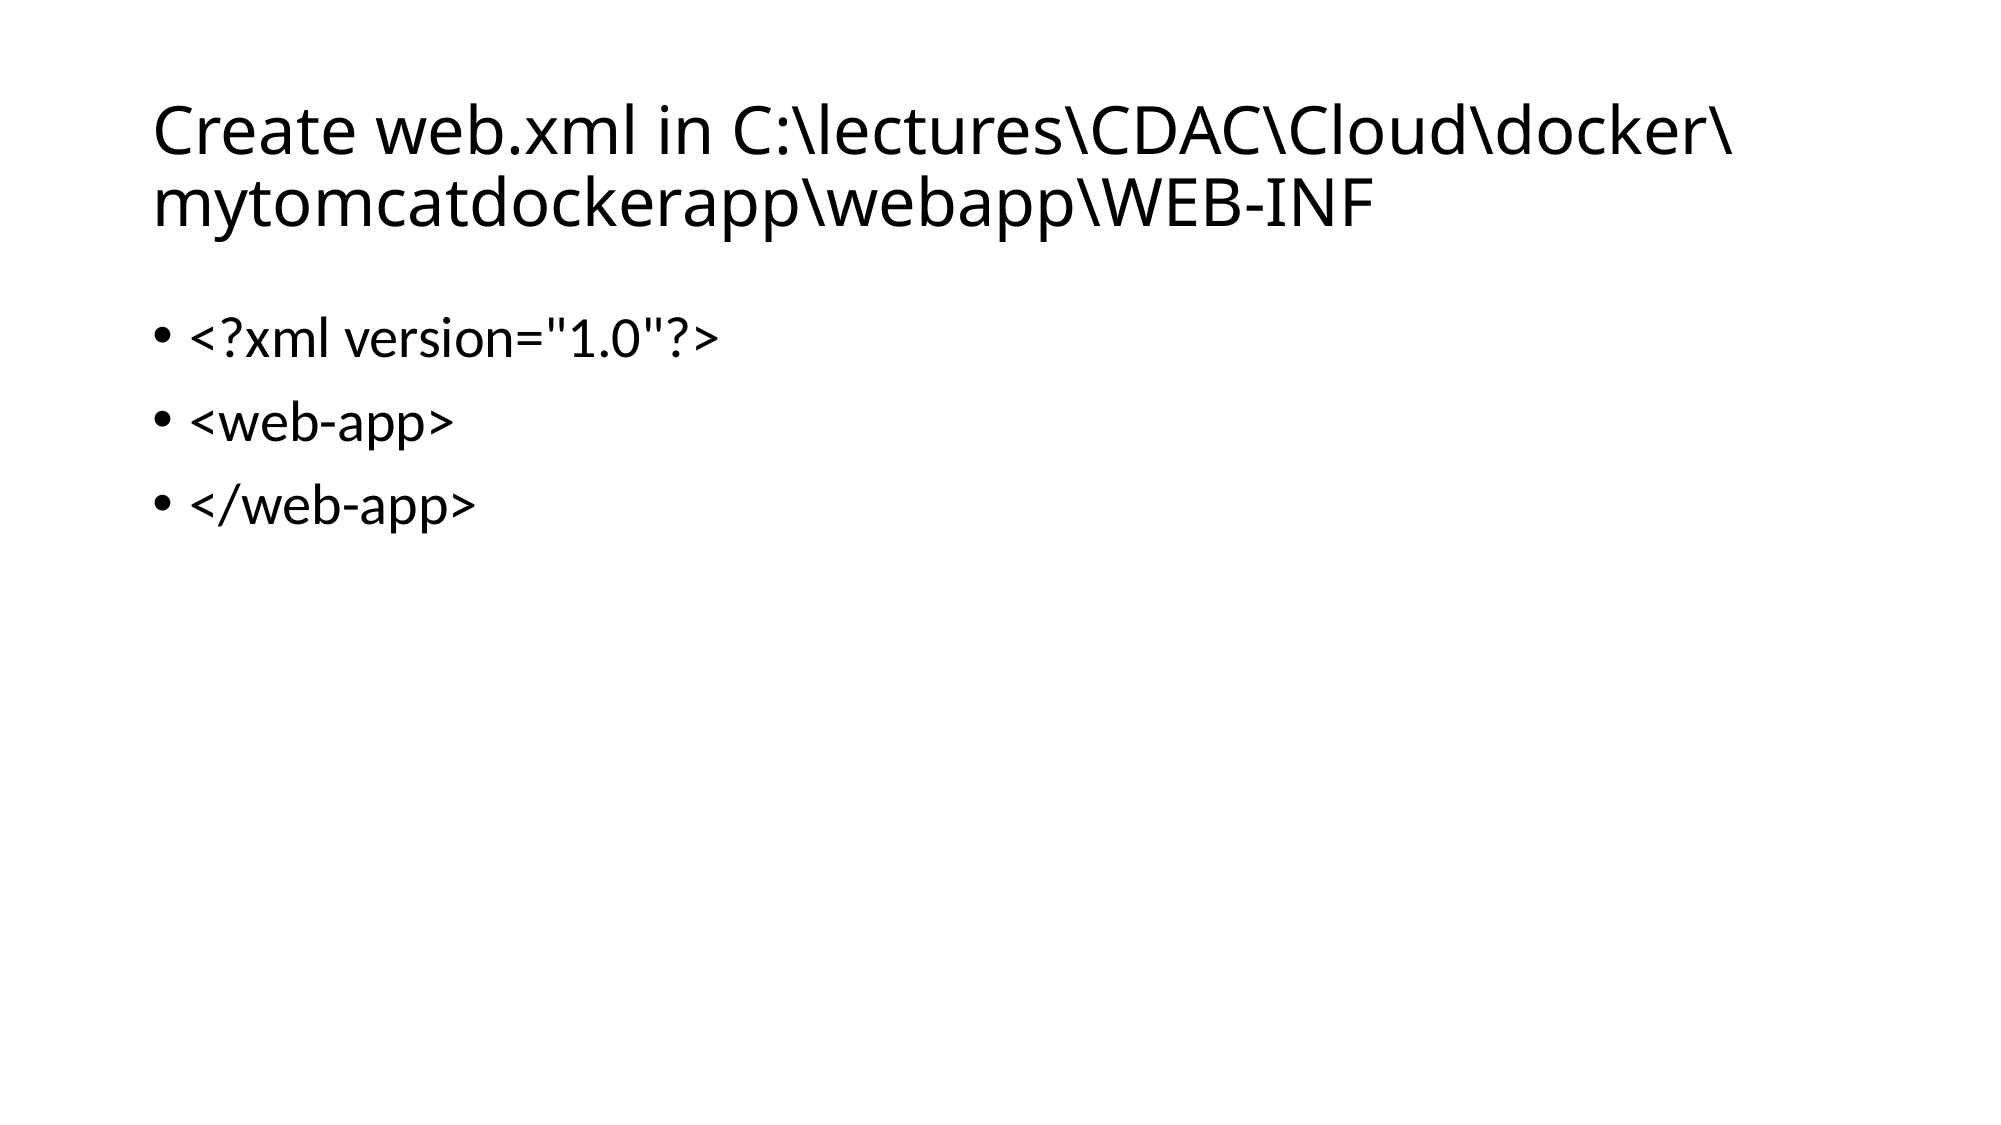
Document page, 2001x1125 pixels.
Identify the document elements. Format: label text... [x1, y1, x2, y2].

list <?xml version="1.0"?> <web-app> </web-app> [137, 299, 1863, 1014]
title Create web.xml in C:\lectures\CDAC\Cloud\docker\mytomcatdockerapp\webapp\WEB-INF [137, 59, 1863, 278]
